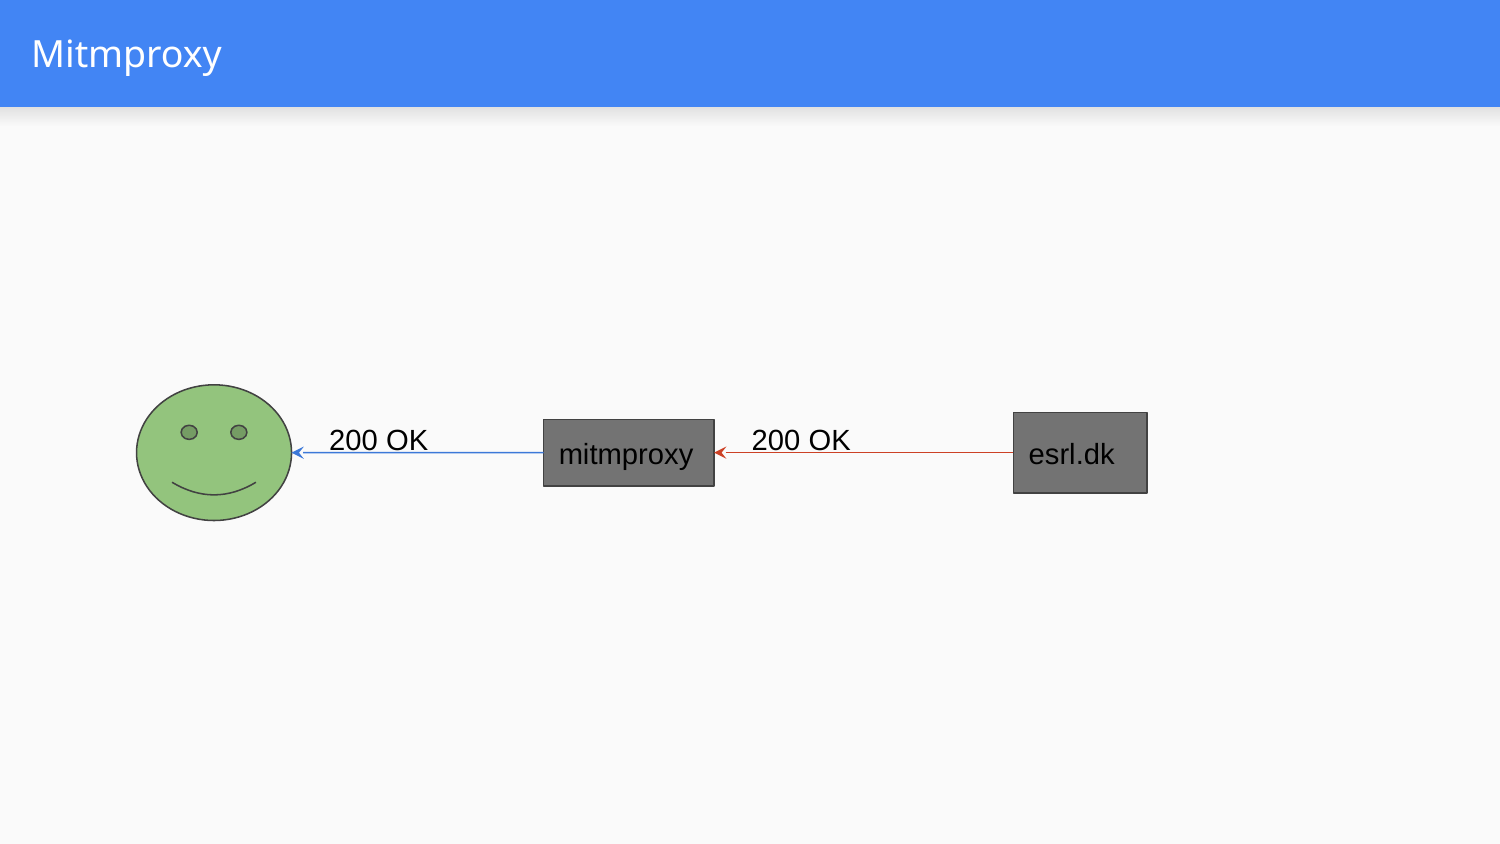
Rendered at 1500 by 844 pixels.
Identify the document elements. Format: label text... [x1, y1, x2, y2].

text_box [136, 384, 292, 521]
text_box 200 OK [314, 406, 522, 451]
title Mitmproxy [16, 2, 1464, 102]
text_box 200 OK [736, 406, 944, 451]
text_box mitmproxy [543, 419, 715, 486]
text_box esrl.dk [1013, 412, 1147, 493]
